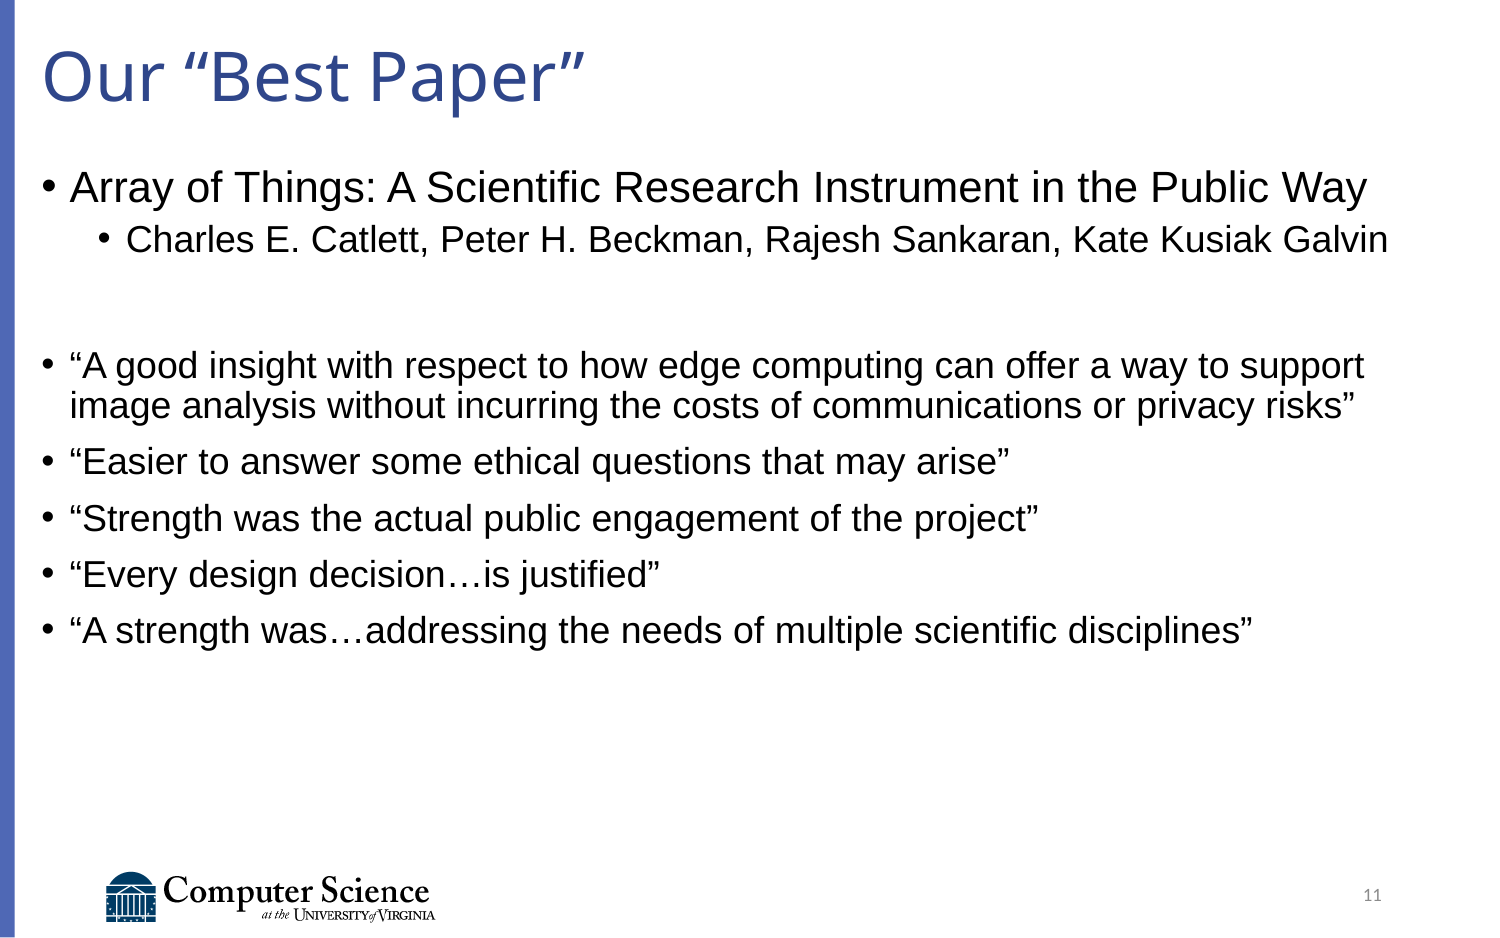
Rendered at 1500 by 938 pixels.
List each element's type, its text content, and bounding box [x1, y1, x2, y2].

picture [103, 870, 441, 923]
title Our “Best Paper” [26, 14, 1483, 145]
list Array of Things: A Scientific Research Instrument in the Public Way Charles E. Catlett, Peter H. Beckman, Rajesh Sankaran, Kate Kusiak Galvin “A good insight with respect to how edge computing can offer a way to support image analysis without incurring the costs of communications or privacy risks” “Easier to answer some ethical questions that may arise” “Strength was the actual public engagement of the project” “Every design decision…is justified” “A strength was…addressing the needs of multiple scientific disciplines” [26, 157, 1483, 845]
slide_number 11 [1059, 868, 1397, 919]
